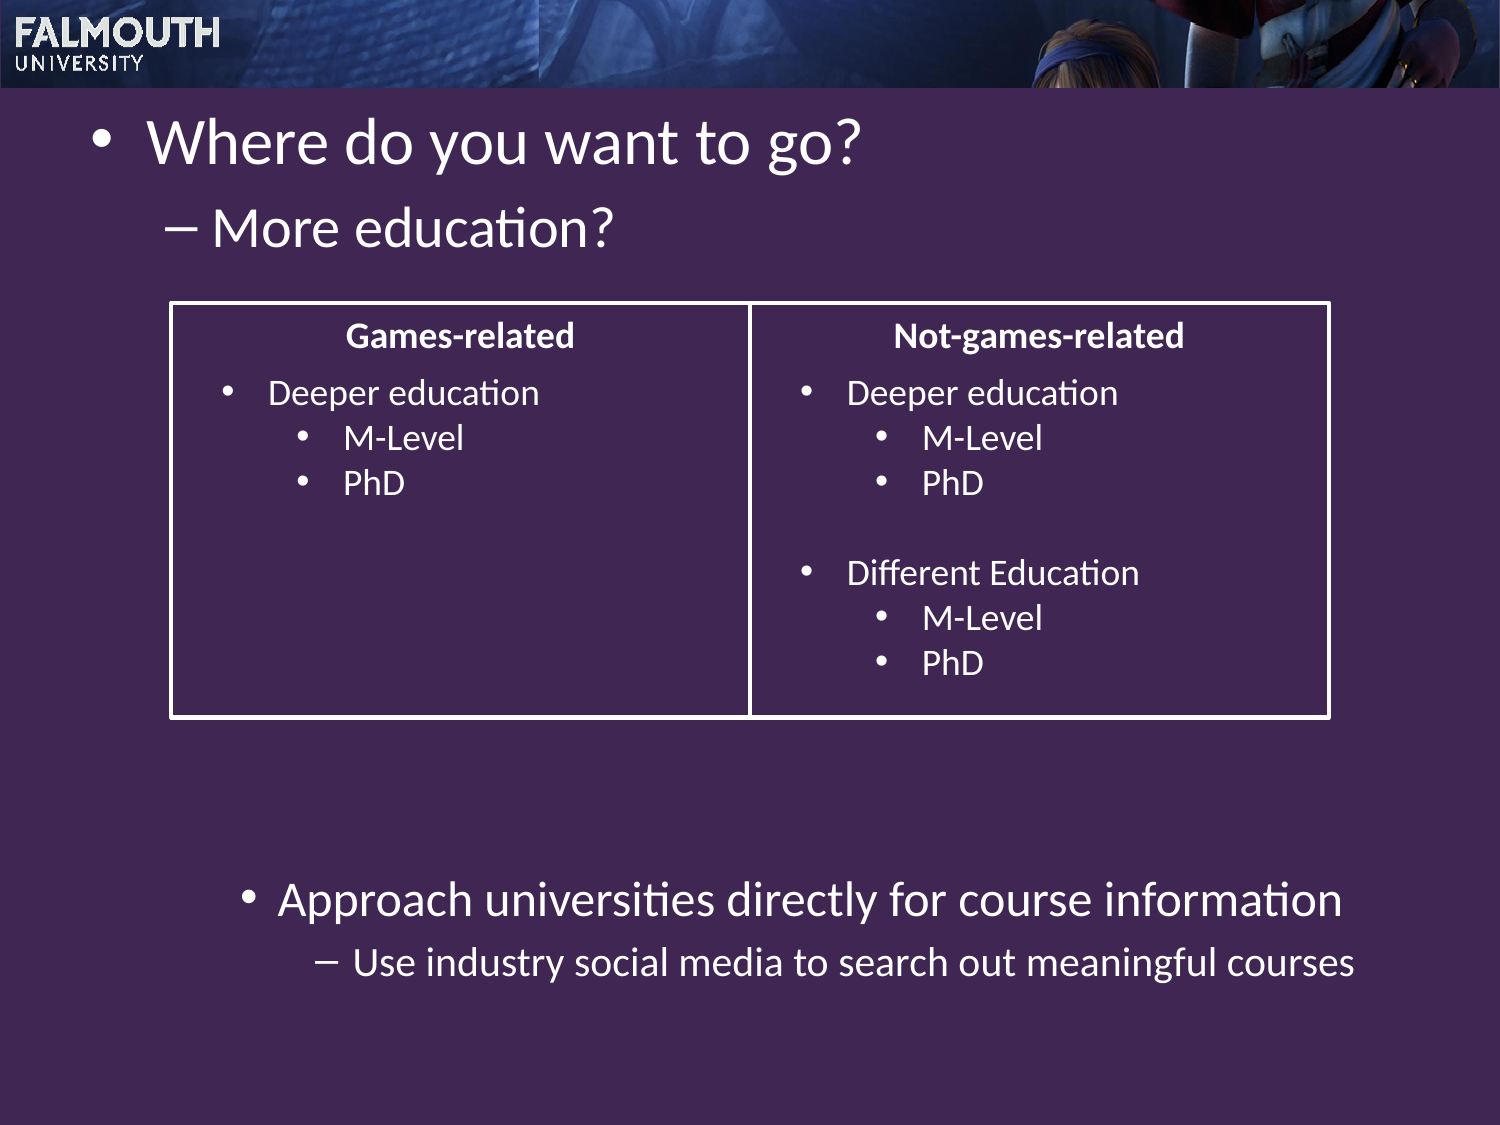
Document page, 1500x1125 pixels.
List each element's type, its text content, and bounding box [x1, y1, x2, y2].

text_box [170, 302, 1329, 718]
list Where do you want to go? More education? Approach universities directly for course information Use industry social media to search out meaningful courses [75, 90, 1425, 1125]
picture [0, 0, 1500, 90]
